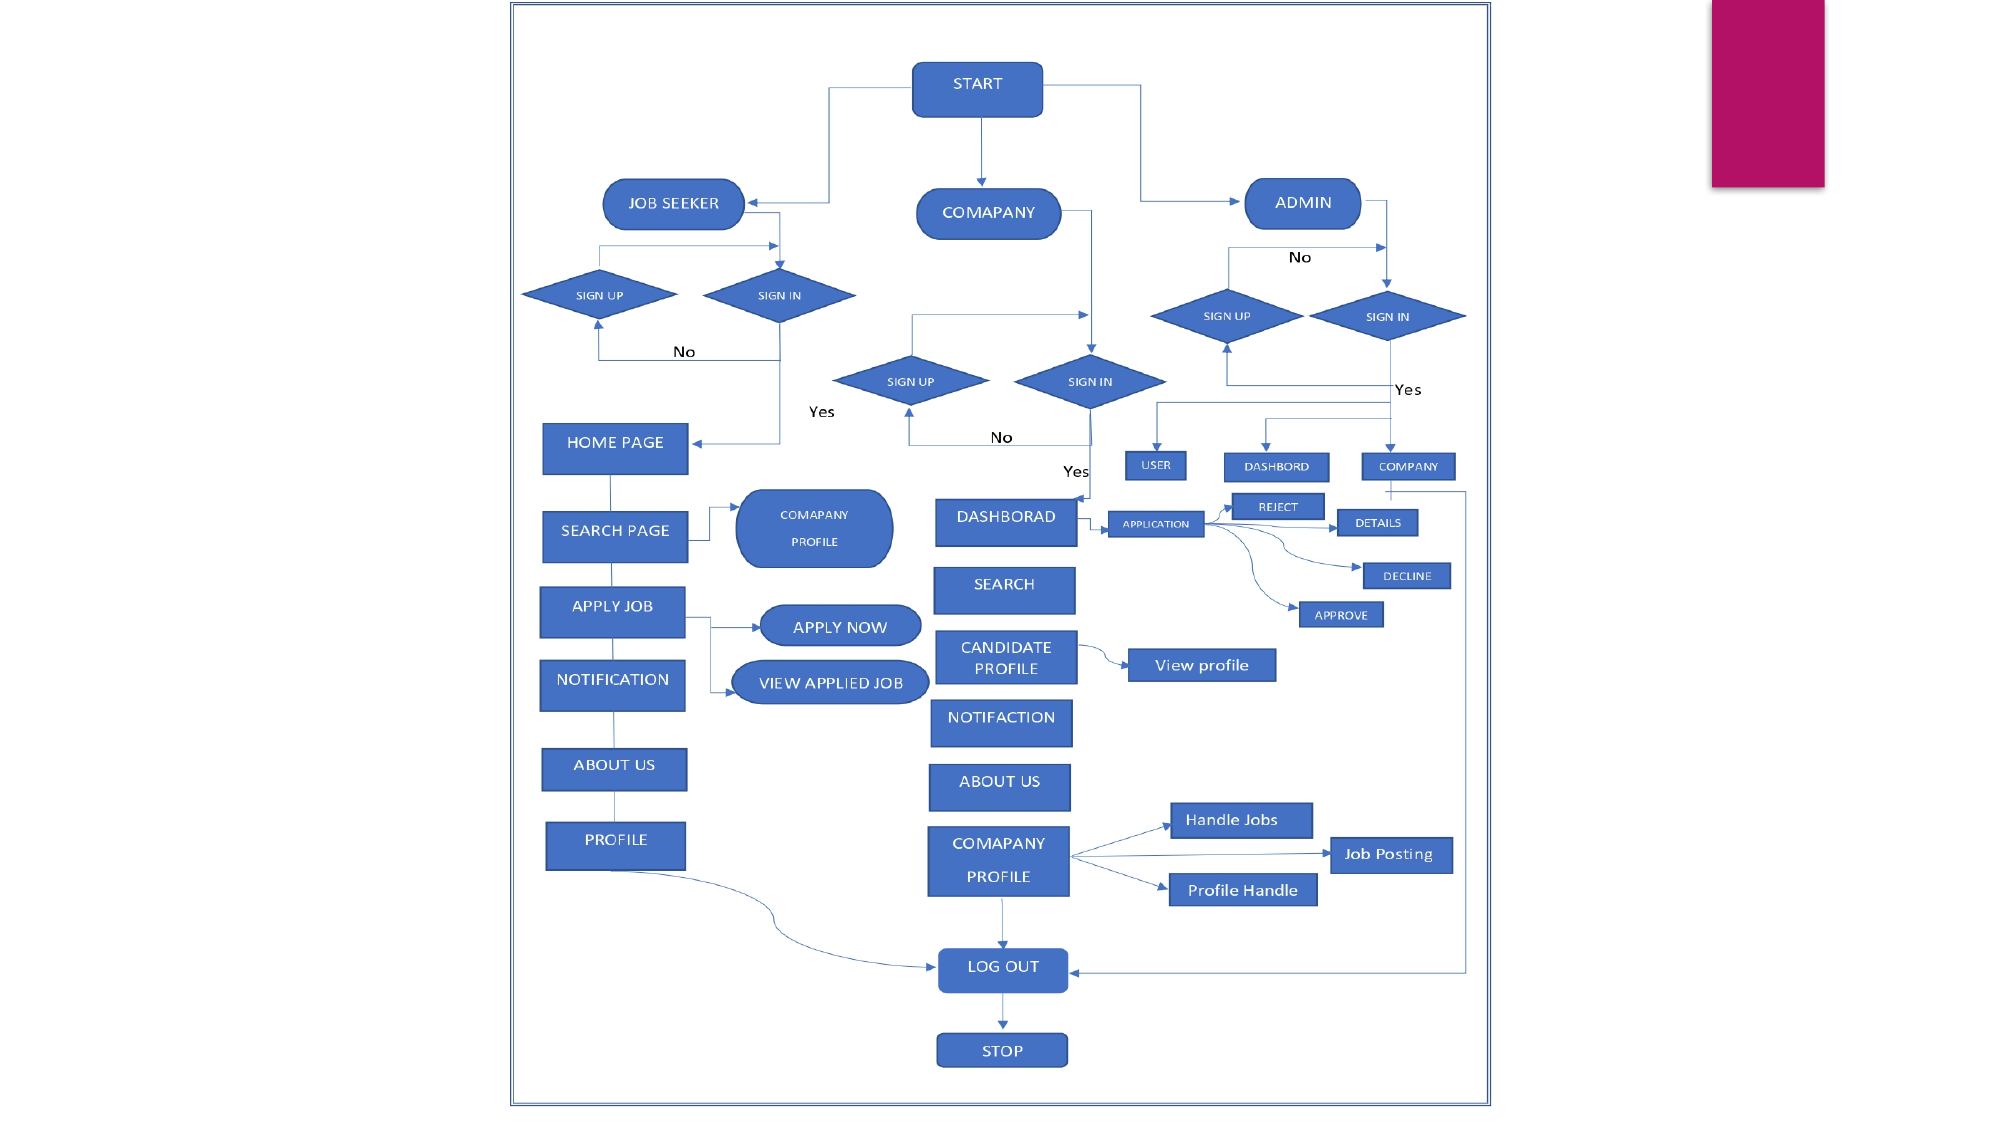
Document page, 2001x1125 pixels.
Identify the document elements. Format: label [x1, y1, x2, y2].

picture [468, 0, 1532, 1125]
